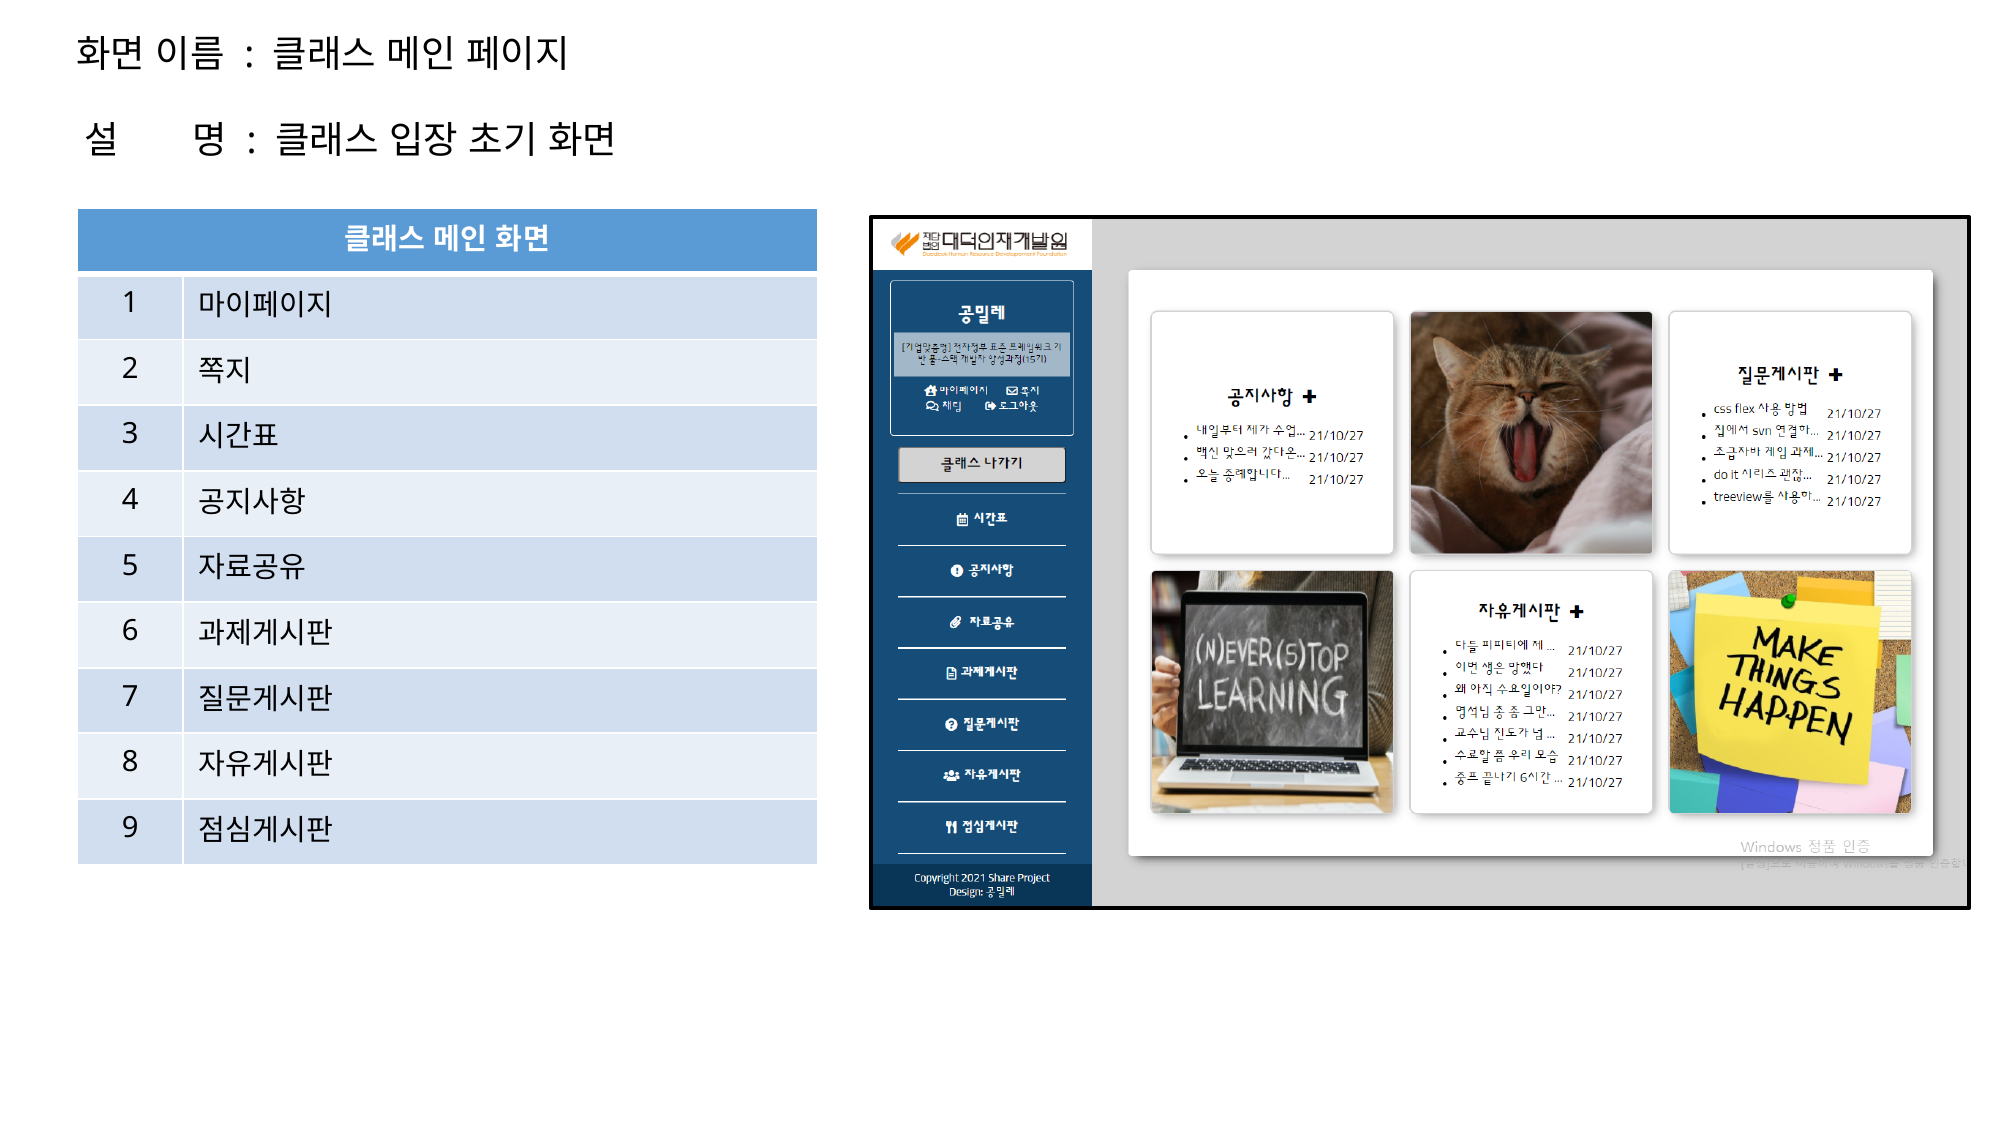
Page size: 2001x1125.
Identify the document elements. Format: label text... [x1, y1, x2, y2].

table_cell 점심게시판 [184, 800, 817, 864]
table_cell 1 [78, 277, 182, 339]
table_cell 9 [78, 800, 182, 864]
table_cell 마이페이지 [184, 277, 817, 339]
table_cell 쪽지 [184, 340, 817, 404]
table_cell 4 [78, 472, 182, 536]
picture [872, 218, 1967, 907]
table_cell 7 [78, 669, 182, 732]
table_cell 6 [78, 603, 182, 667]
table_cell 3 [78, 406, 182, 470]
table_cell 과제게시판 [184, 603, 817, 667]
table_cell 공지사항 [184, 472, 817, 536]
table_cell 2 [78, 340, 182, 404]
table_cell 5 [78, 537, 182, 601]
text_box 설 명 : 클래스 입장 초기 화면 [69, 108, 633, 169]
text_box 화면 이름 : 클래스 메인 페이지 [61, 23, 585, 83]
table_cell 8 [78, 734, 182, 798]
table_cell 자료공유 [184, 537, 817, 601]
table_cell 시간표 [184, 406, 817, 470]
table_cell 질문게시판 [184, 669, 817, 732]
table_header 클래스 메인 화면 [78, 209, 817, 271]
table_cell 자유게시판 [184, 734, 817, 798]
